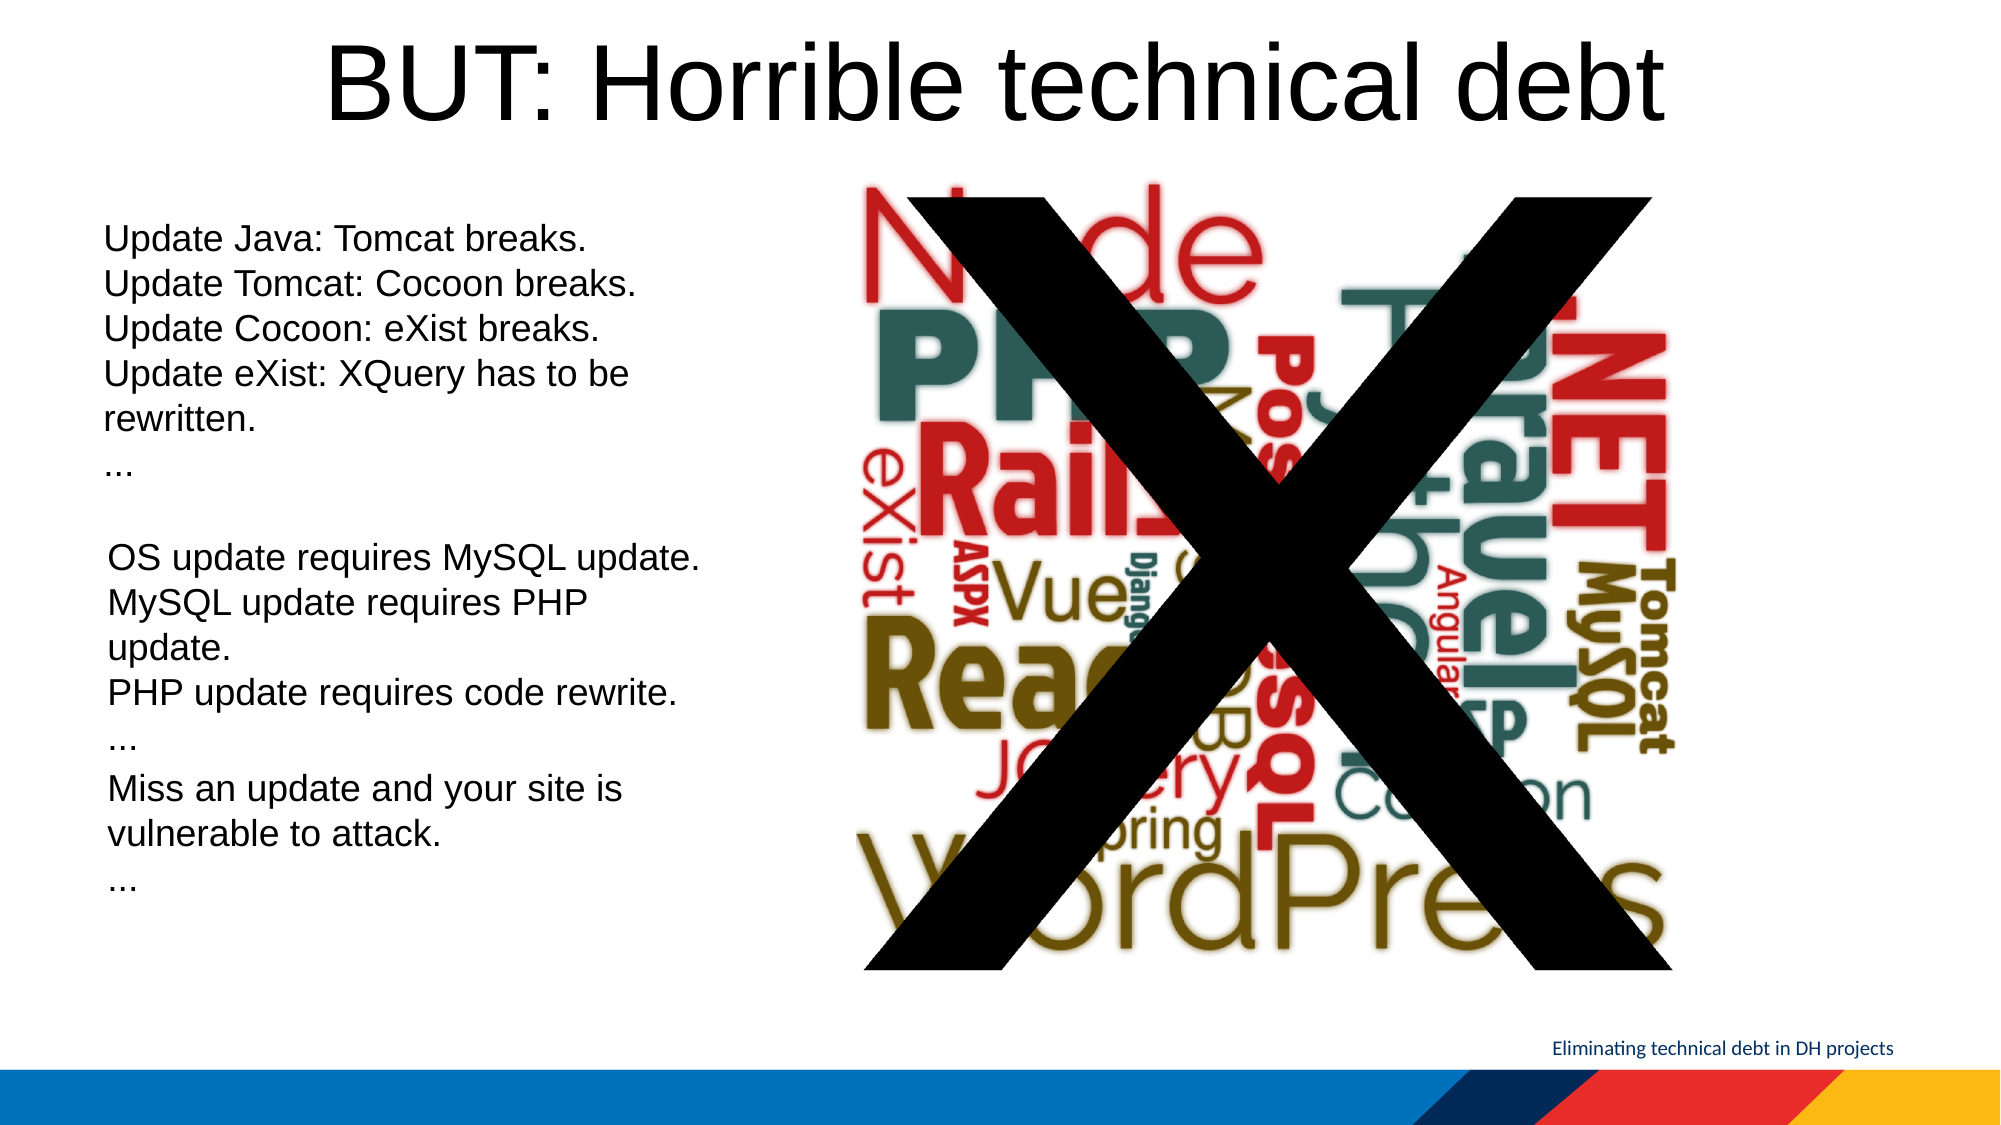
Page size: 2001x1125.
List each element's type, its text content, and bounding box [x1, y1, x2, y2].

text_box BUT: Horrible technical debt [70, 0, 1920, 171]
text_box OS update requires MySQL update. MySQL update requires PHP update. PHP update requires code rewrite. ... [92, 525, 738, 709]
text_box Update Java: Tomcat breaks. Update Tomcat: Cocoon breaks. Update Cocoon: eXist breaks. Update eXist: XQuery has to be rewritten. ... [88, 206, 656, 474]
text_box Miss an update and your site is vulnerable to attack. ... [92, 756, 738, 939]
footer Eliminating technical debt in DH projects [1446, 1017, 2000, 1077]
picture [0, 0, 2001, 1125]
